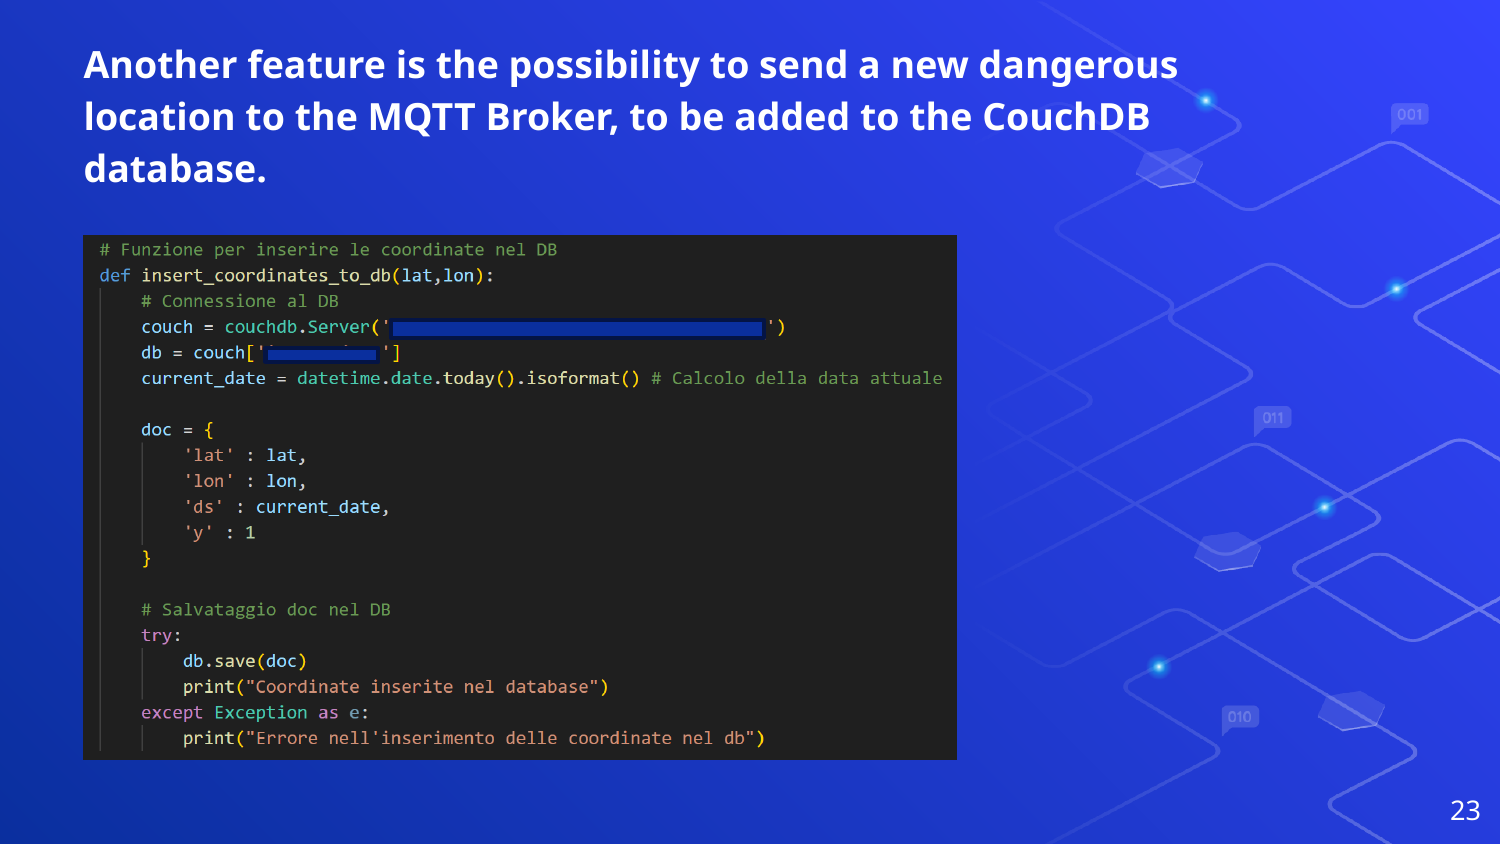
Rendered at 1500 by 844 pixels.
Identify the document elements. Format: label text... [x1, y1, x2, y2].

slide_number 23 [1391, 779, 1482, 844]
picture [0, 0, 1500, 844]
list Another feature is the possibility to send a new dangerous location to the MQTT Broker, to be added to the CouchDB database. [83, 34, 1333, 176]
